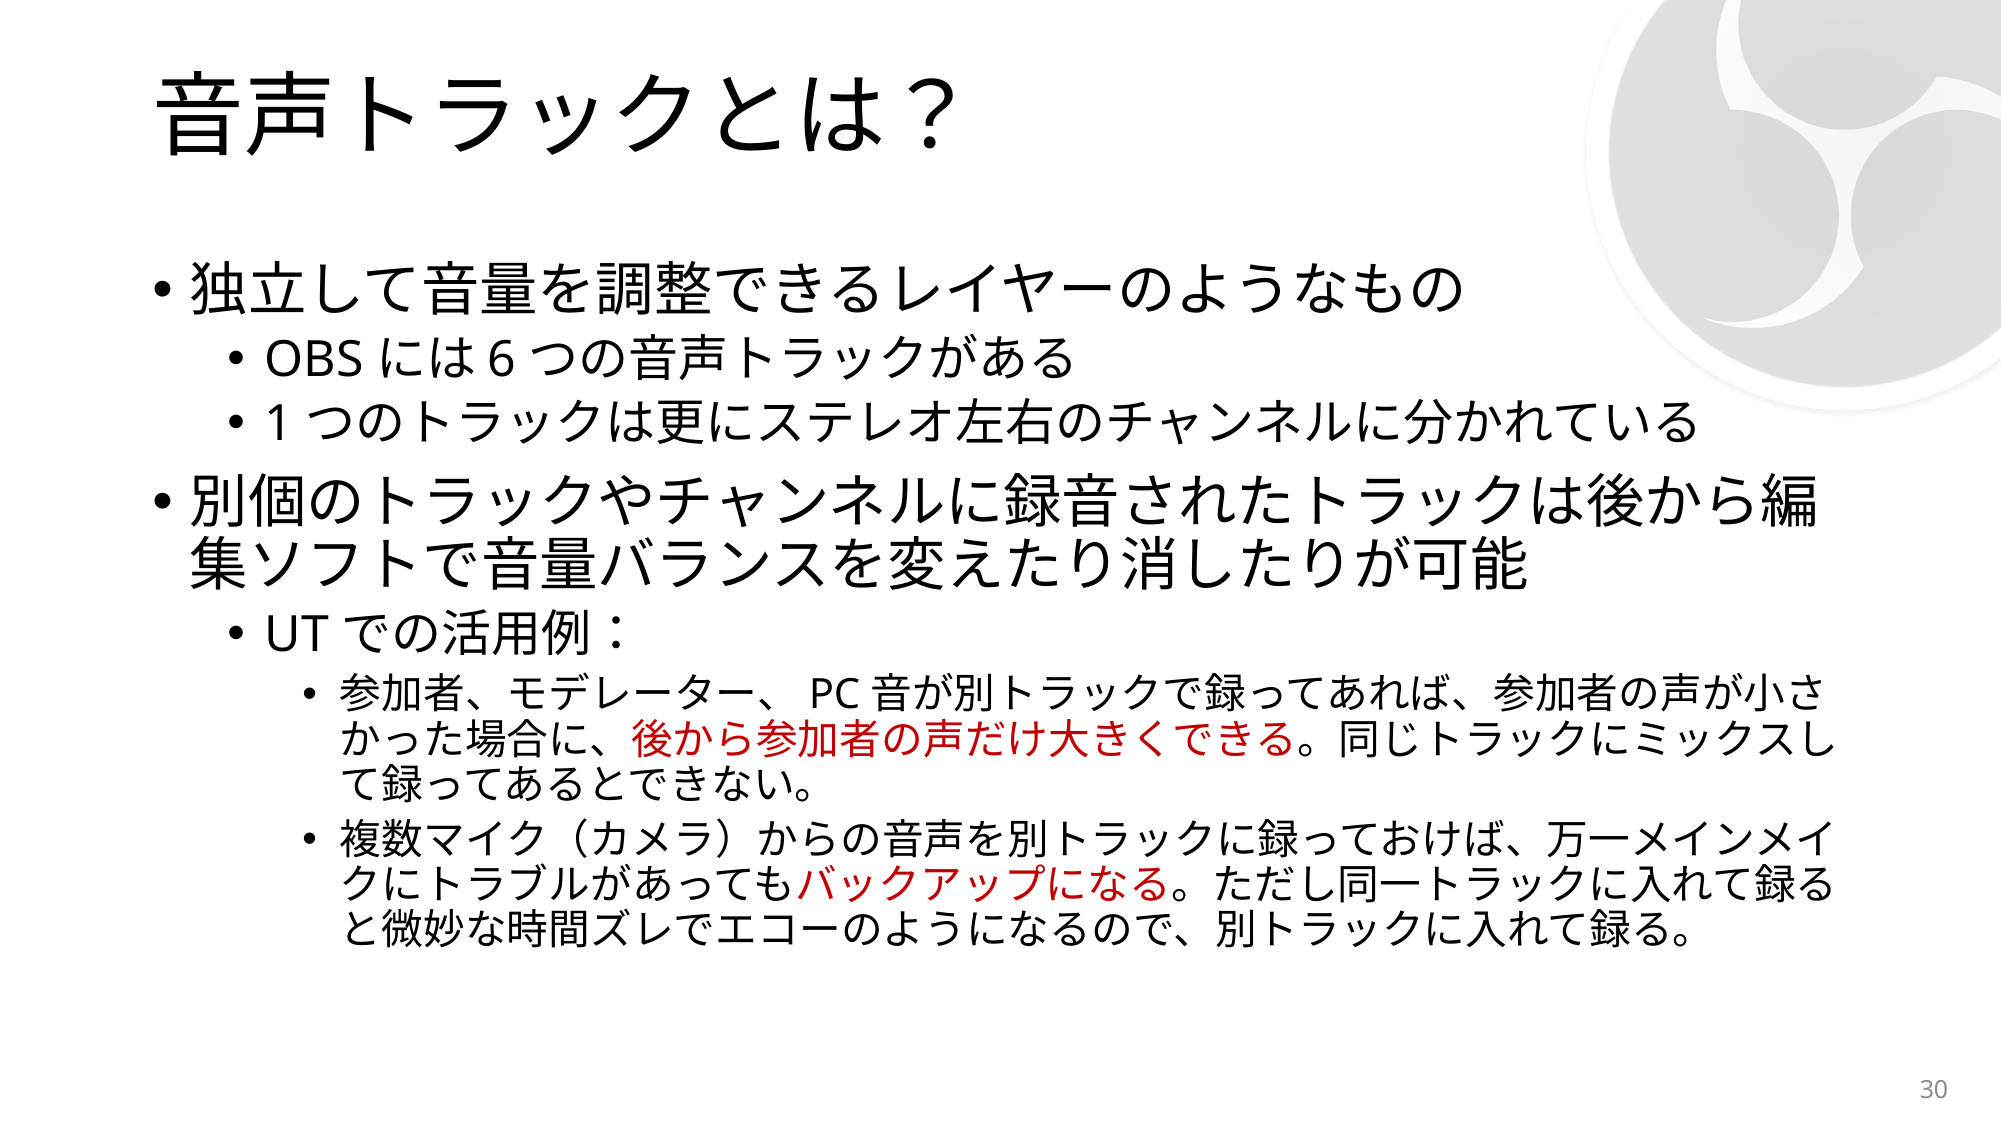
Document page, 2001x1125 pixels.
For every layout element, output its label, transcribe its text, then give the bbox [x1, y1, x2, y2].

title 音声トラックとは？ [137, 59, 1863, 178]
list 独立して音量を調整できるレイヤーのようなもの OBSには6つの音声トラックがある 1つのトラックは更にステレオ左右のチャンネルに分かれている 別個のトラックやチャンネルに録音されたトラックは後から編集ソフトで音量バランスを変えたり消したりが可能 UTでの活用例： 参加者、モデレーター、PC音が別トラックで録ってあれば、参加者の声が小さかった場合に、後から参加者の声だけ大きくできる。同じトラックにミックスして録ってあるとできない。 複数マイク（カメラ）からの音声を別トラックに録っておけば、万一メインメイクにトラブルがあってもバックアップになる。ただし同一トラックに入れて録ると微妙な時間ズレでエコーのようになるので、別トラックに入れて録る。 [137, 252, 1863, 1014]
slide_number 30 [1513, 1072, 1964, 1110]
